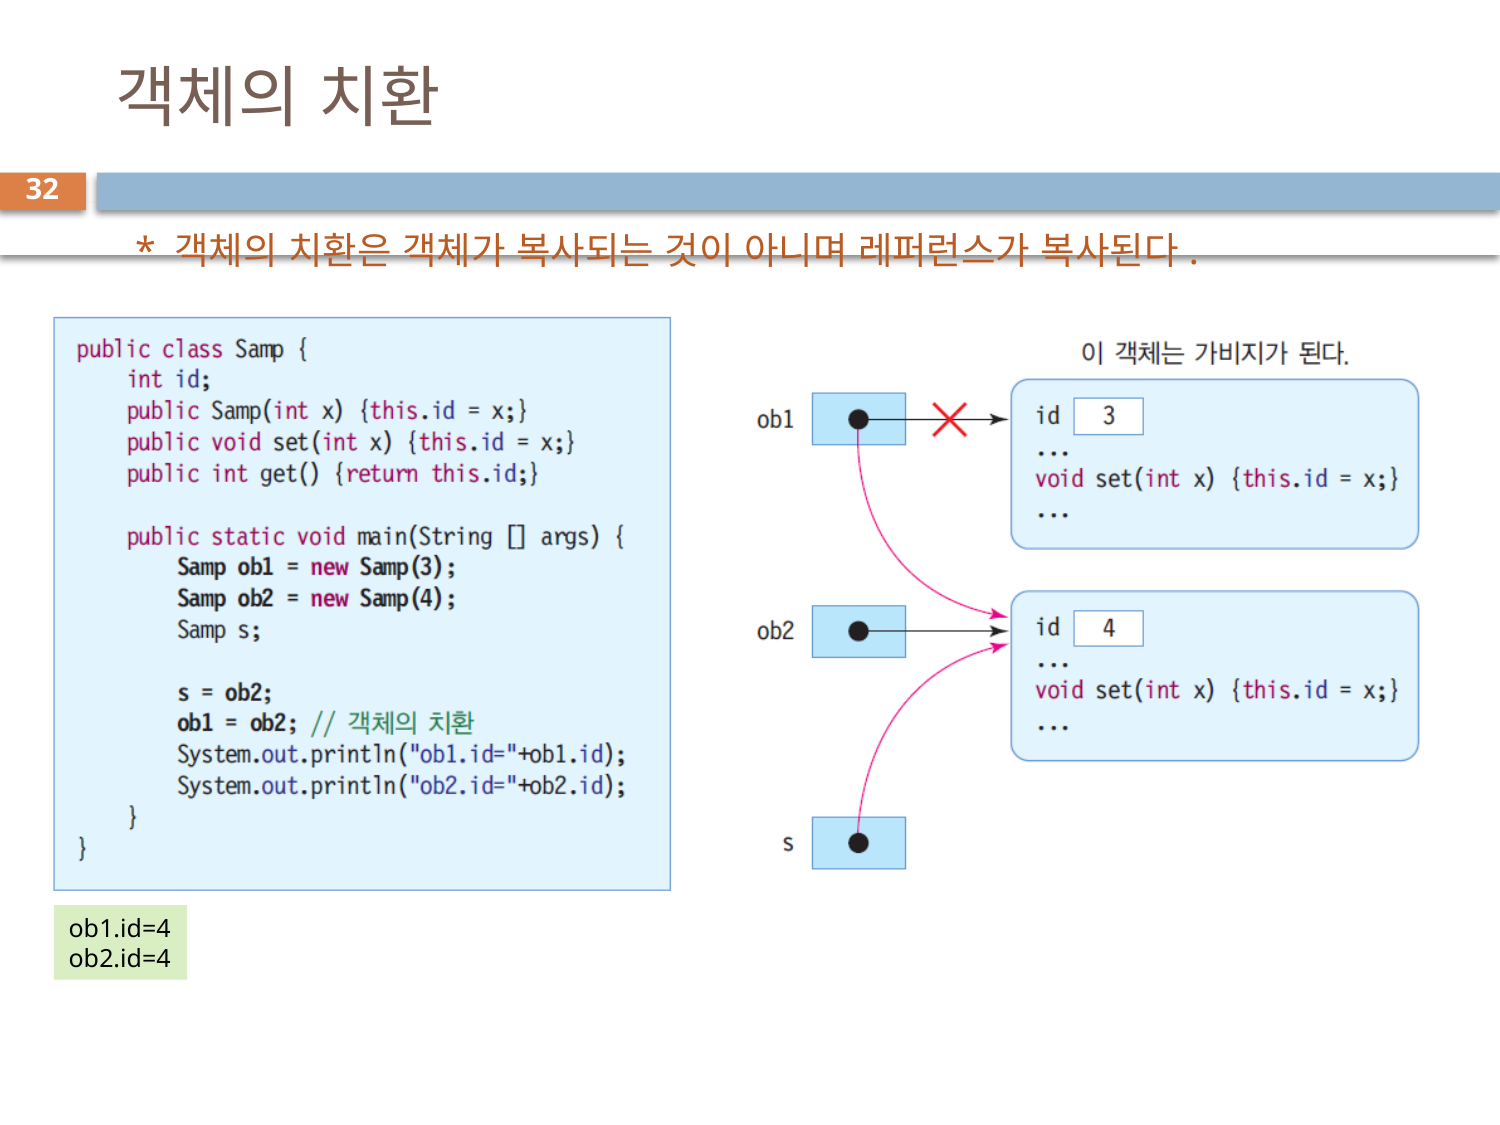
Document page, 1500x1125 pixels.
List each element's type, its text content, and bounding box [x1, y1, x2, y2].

title 객체의 치환 [100, 37, 1438, 153]
picture [40, 302, 1432, 897]
text_box * 객체의 치환은 객체가 복사되는 것이 아니며 레퍼런스가 복사된다. [120, 219, 1388, 280]
slide_number 32 [0, 170, 87, 211]
text_box ob1.id=4 ob2.id=4 [53, 905, 188, 980]
